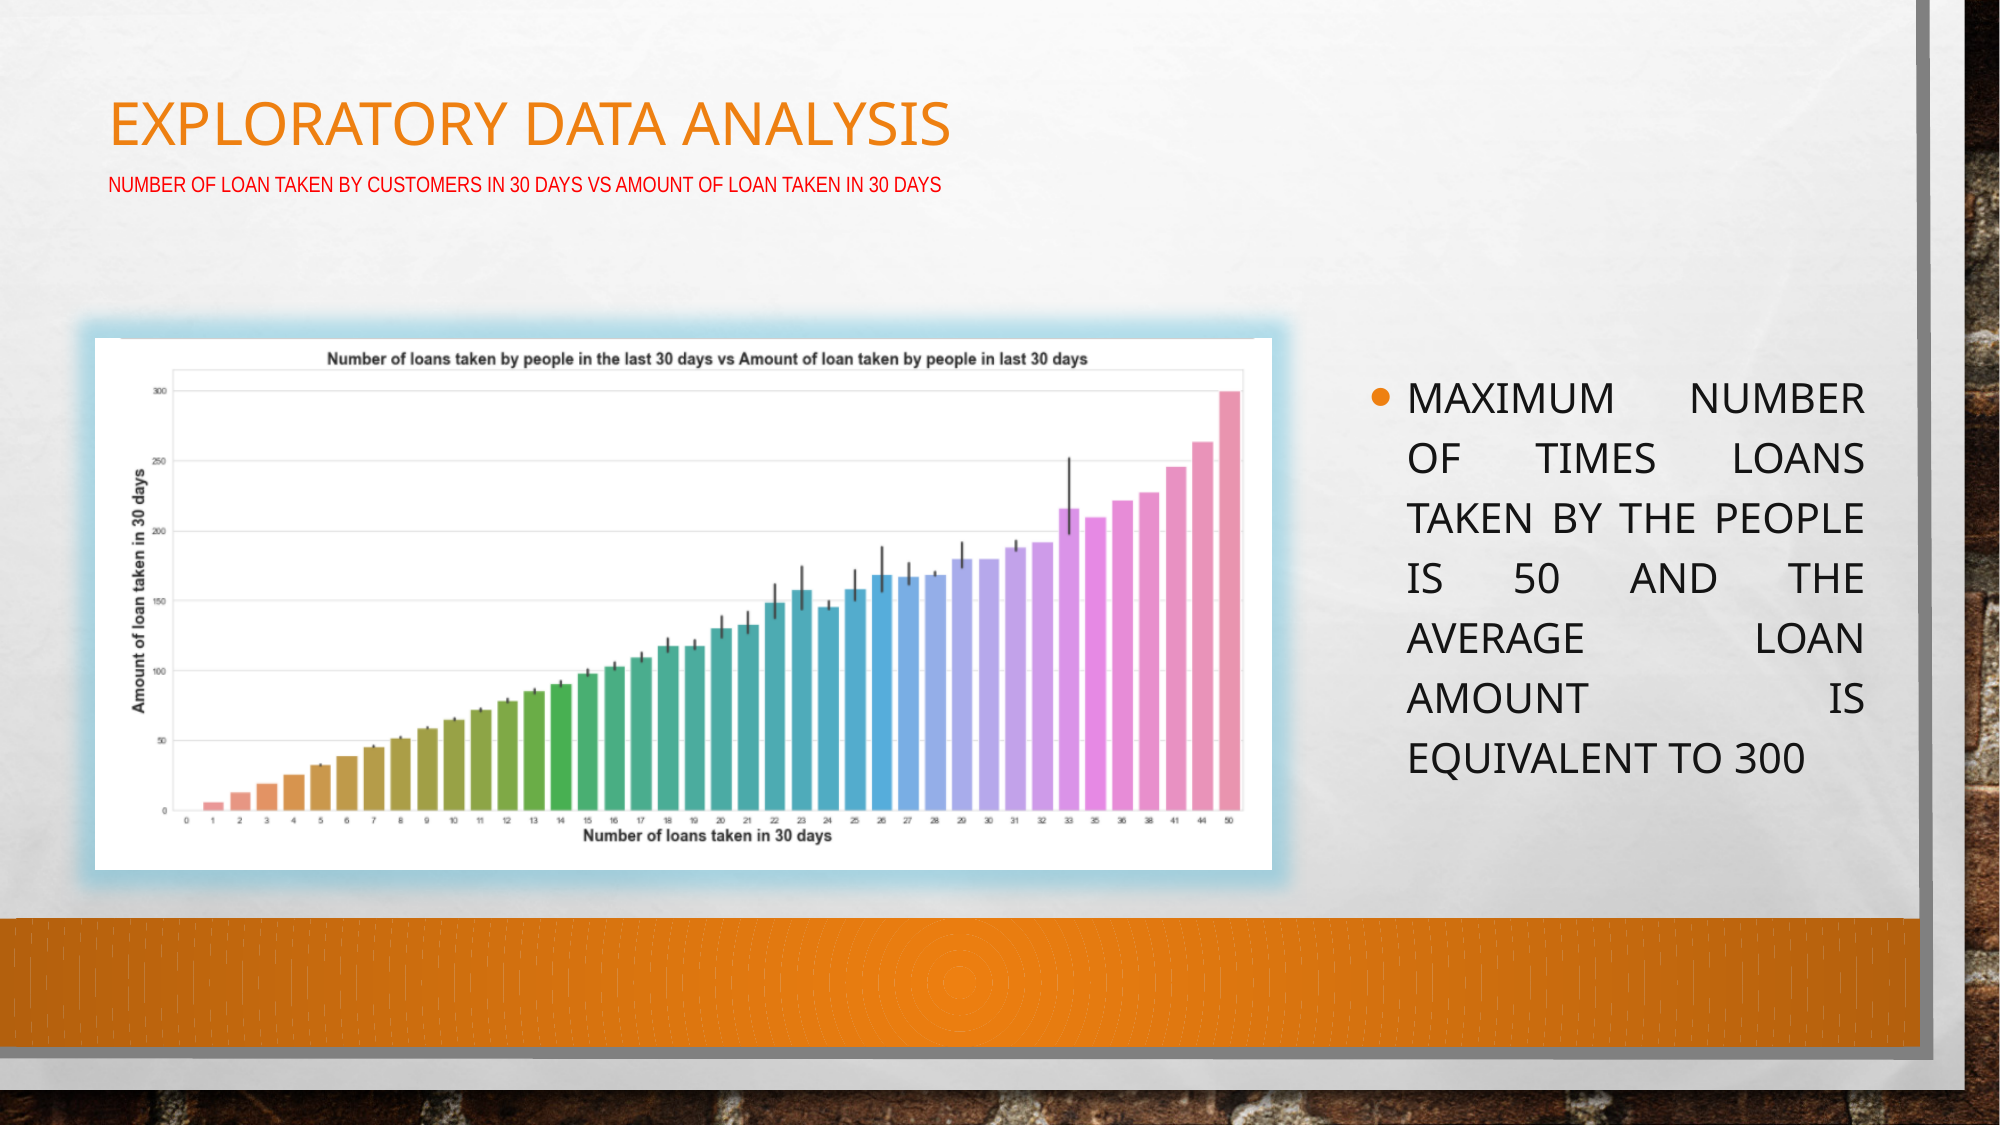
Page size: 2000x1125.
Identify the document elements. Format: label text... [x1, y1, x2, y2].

list Maximum number of times loans taken by the people is 50 and the Average loan amount is equivalent to 300 [1354, 273, 1881, 870]
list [95, 337, 1272, 870]
picture [0, 0, 2000, 1125]
title Exploratory Data Analysis Number of loan taken by customers in 30 days vs Amount of loan taken in 30 days [93, 42, 1903, 205]
